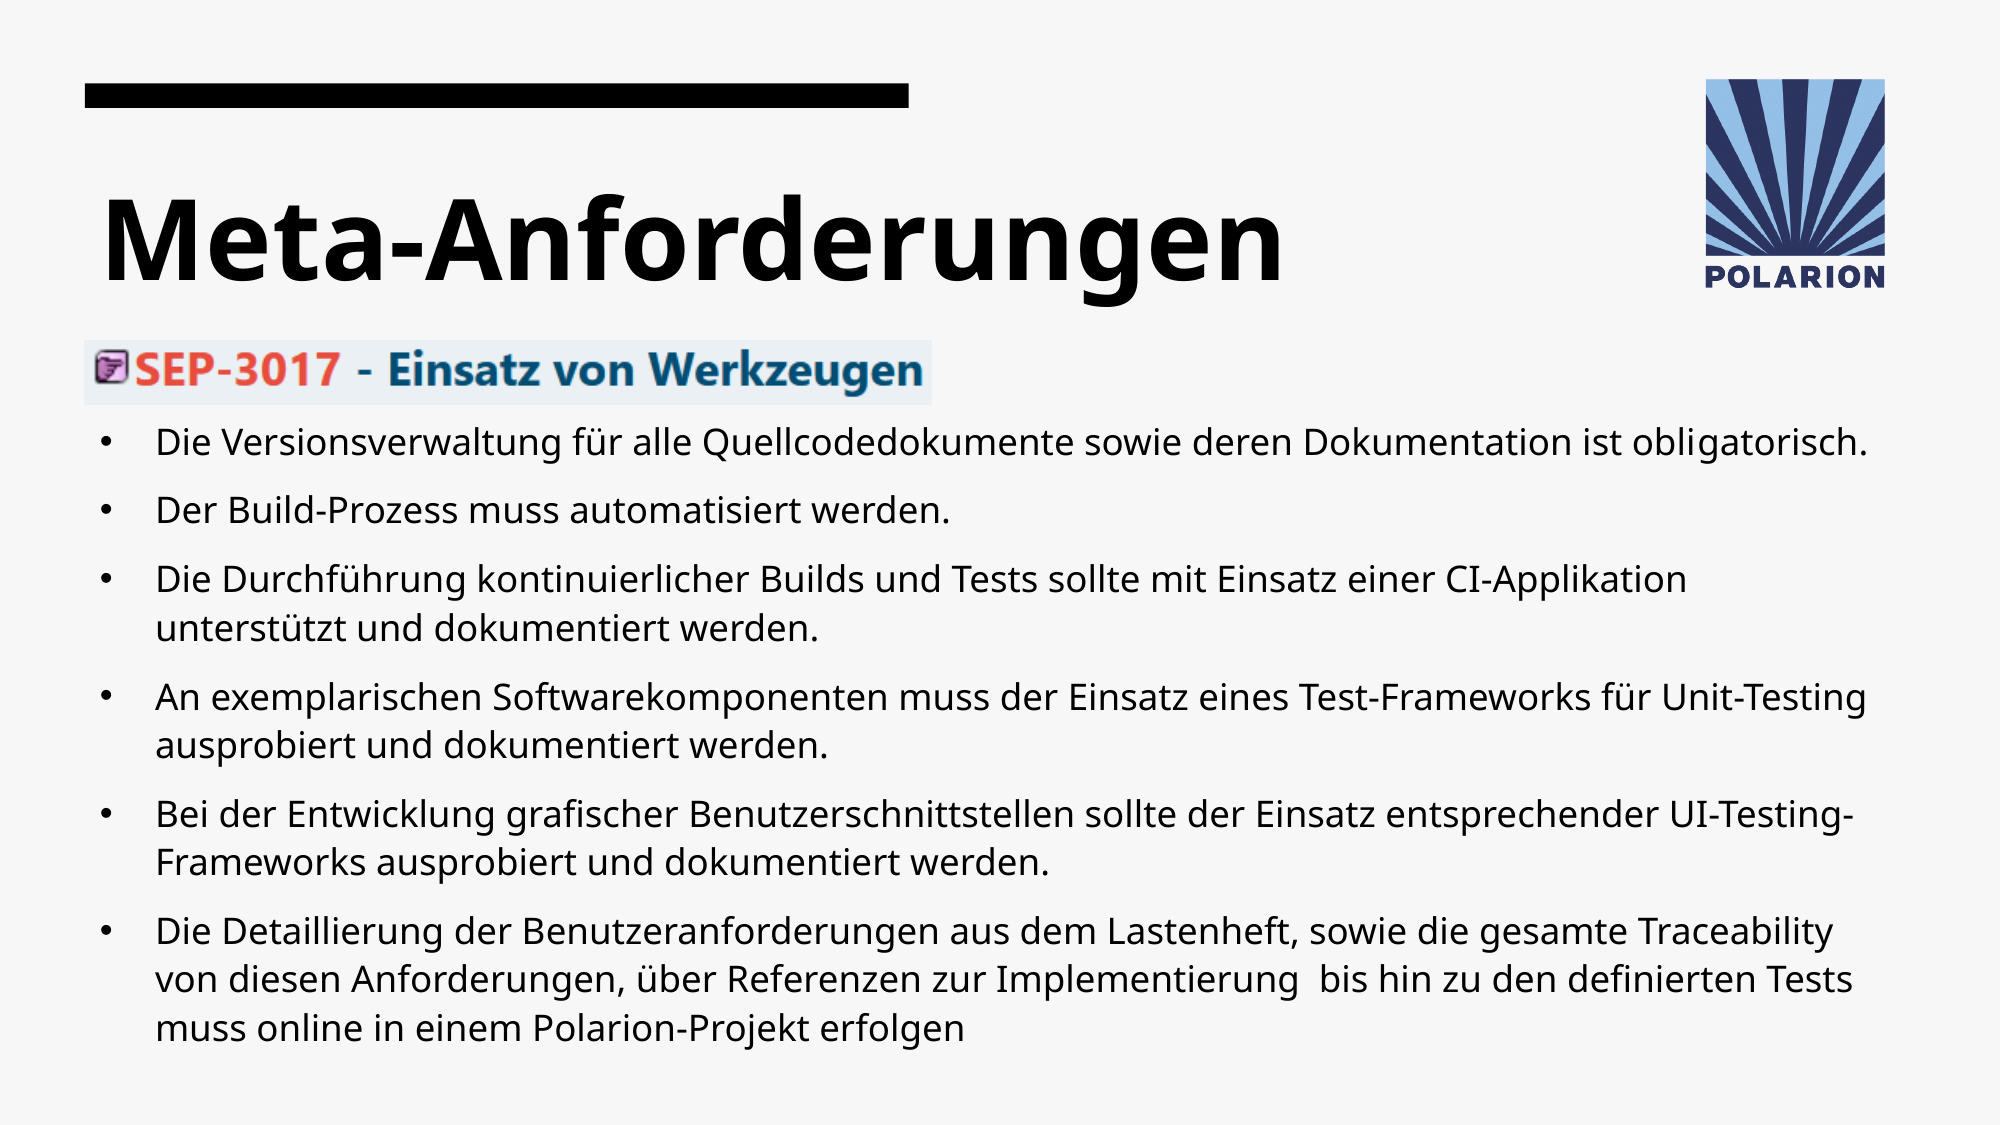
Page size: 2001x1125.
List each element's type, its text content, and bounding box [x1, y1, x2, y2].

list Die Versionsverwaltung für alle Quellcodedokumente sowie deren Dokumentation ist obli­gatorisch. Der Build-Prozess muss automatisiert werden. Die Durchführung kontinuierlicher Builds und Tests sollte mit Einsatz einer CI-Applikation unterstützt und dokumentiert werden. An exemplarischen Softwarekomponenten muss der Einsatz eines Test-Frameworks für Unit-Testing ausprobiert und dokumentiert werden. Bei der Entwicklung grafischer Benutzerschnittstellen sollte der Einsatz entsprechender UI-Testing-Frameworks ausprobiert und dokumentiert werden. Die Detaillierung der Benutzeranforderungen aus dem Lastenheft, sowie die gesamte Traceability von diesen Anforderungen, über Referenzen zur Implementierung bis hin zu den definierten Tests muss online in einem Polarion-Projekt erfolgen [84, 337, 1891, 1081]
picture [84, 340, 932, 405]
picture [1699, 75, 1891, 292]
title Meta-Anforderungen [84, 160, 1510, 314]
